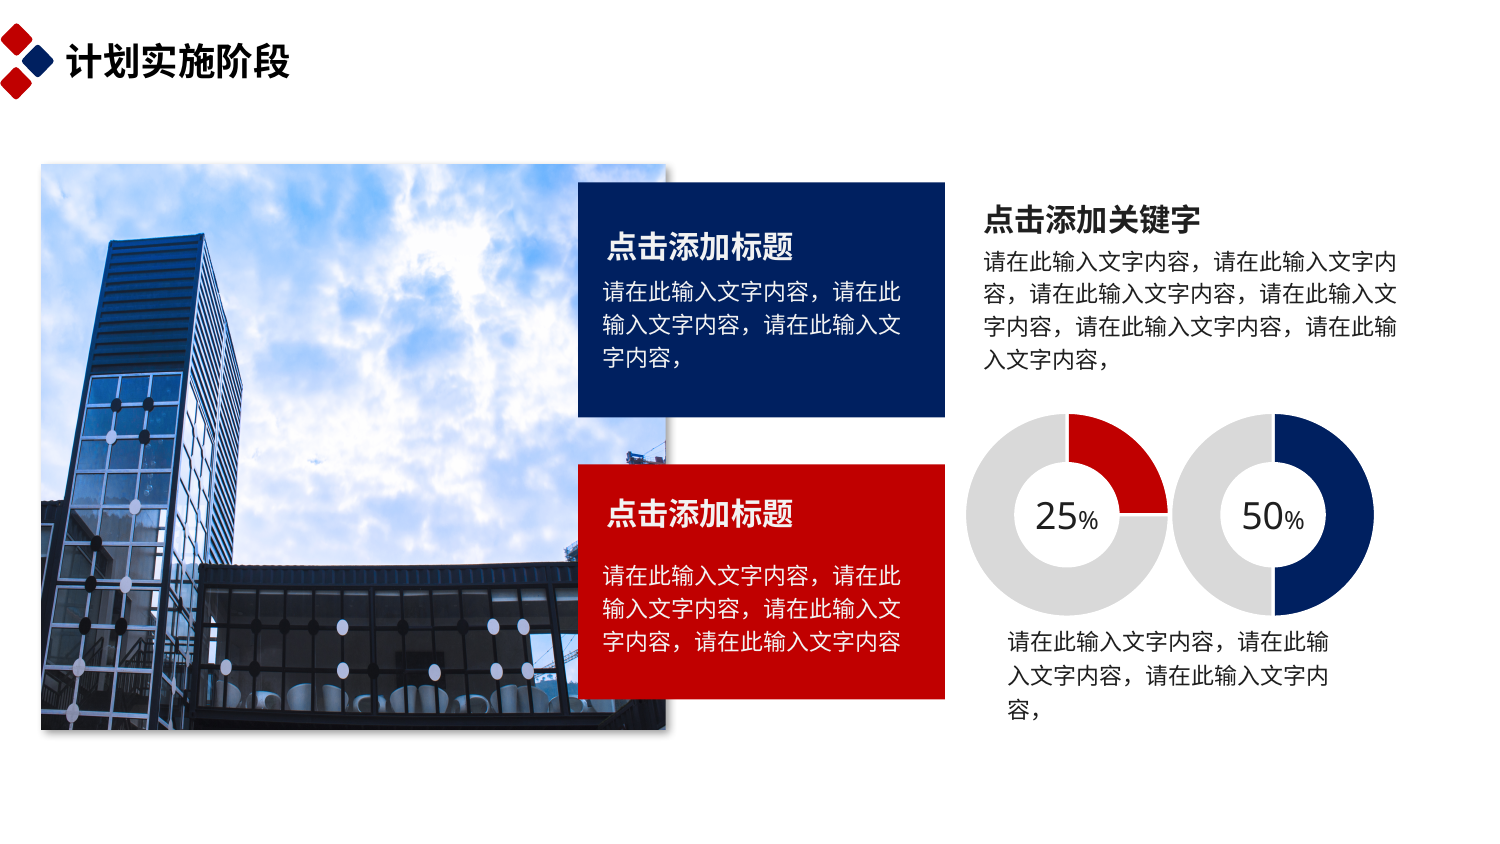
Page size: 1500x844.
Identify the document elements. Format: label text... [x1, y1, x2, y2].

text_box 请在此输入文字内容，请在此输入文字内容，请在此输入文字内容，请在此输入文字内容 [594, 551, 919, 660]
text_box [577, 463, 946, 700]
text_box [40, 164, 667, 731]
chart [960, 401, 1380, 628]
text_box [577, 181, 946, 418]
text_box 点击添加标题 [597, 223, 803, 270]
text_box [0, 23, 54, 100]
text_box 请在此输入文字内容，请在此输入文字内容，请在此输入文字内容， [992, 628, 1356, 729]
text_box 计划实施阶段 [54, 32, 452, 89]
text_box 点击添加标题 [597, 490, 803, 536]
text_box 点击添加关键字 [971, 194, 1315, 235]
text_box 请在此输入文字内容，请在此输入文字内容，请在此输入文字内容， [594, 267, 919, 375]
text_box 请在此输入文字内容，请在此输入文字内容，请在此输入文字内容，请在此输入文字内容，请在此输入文字内容，请在此输入文字内容， [971, 235, 1425, 379]
